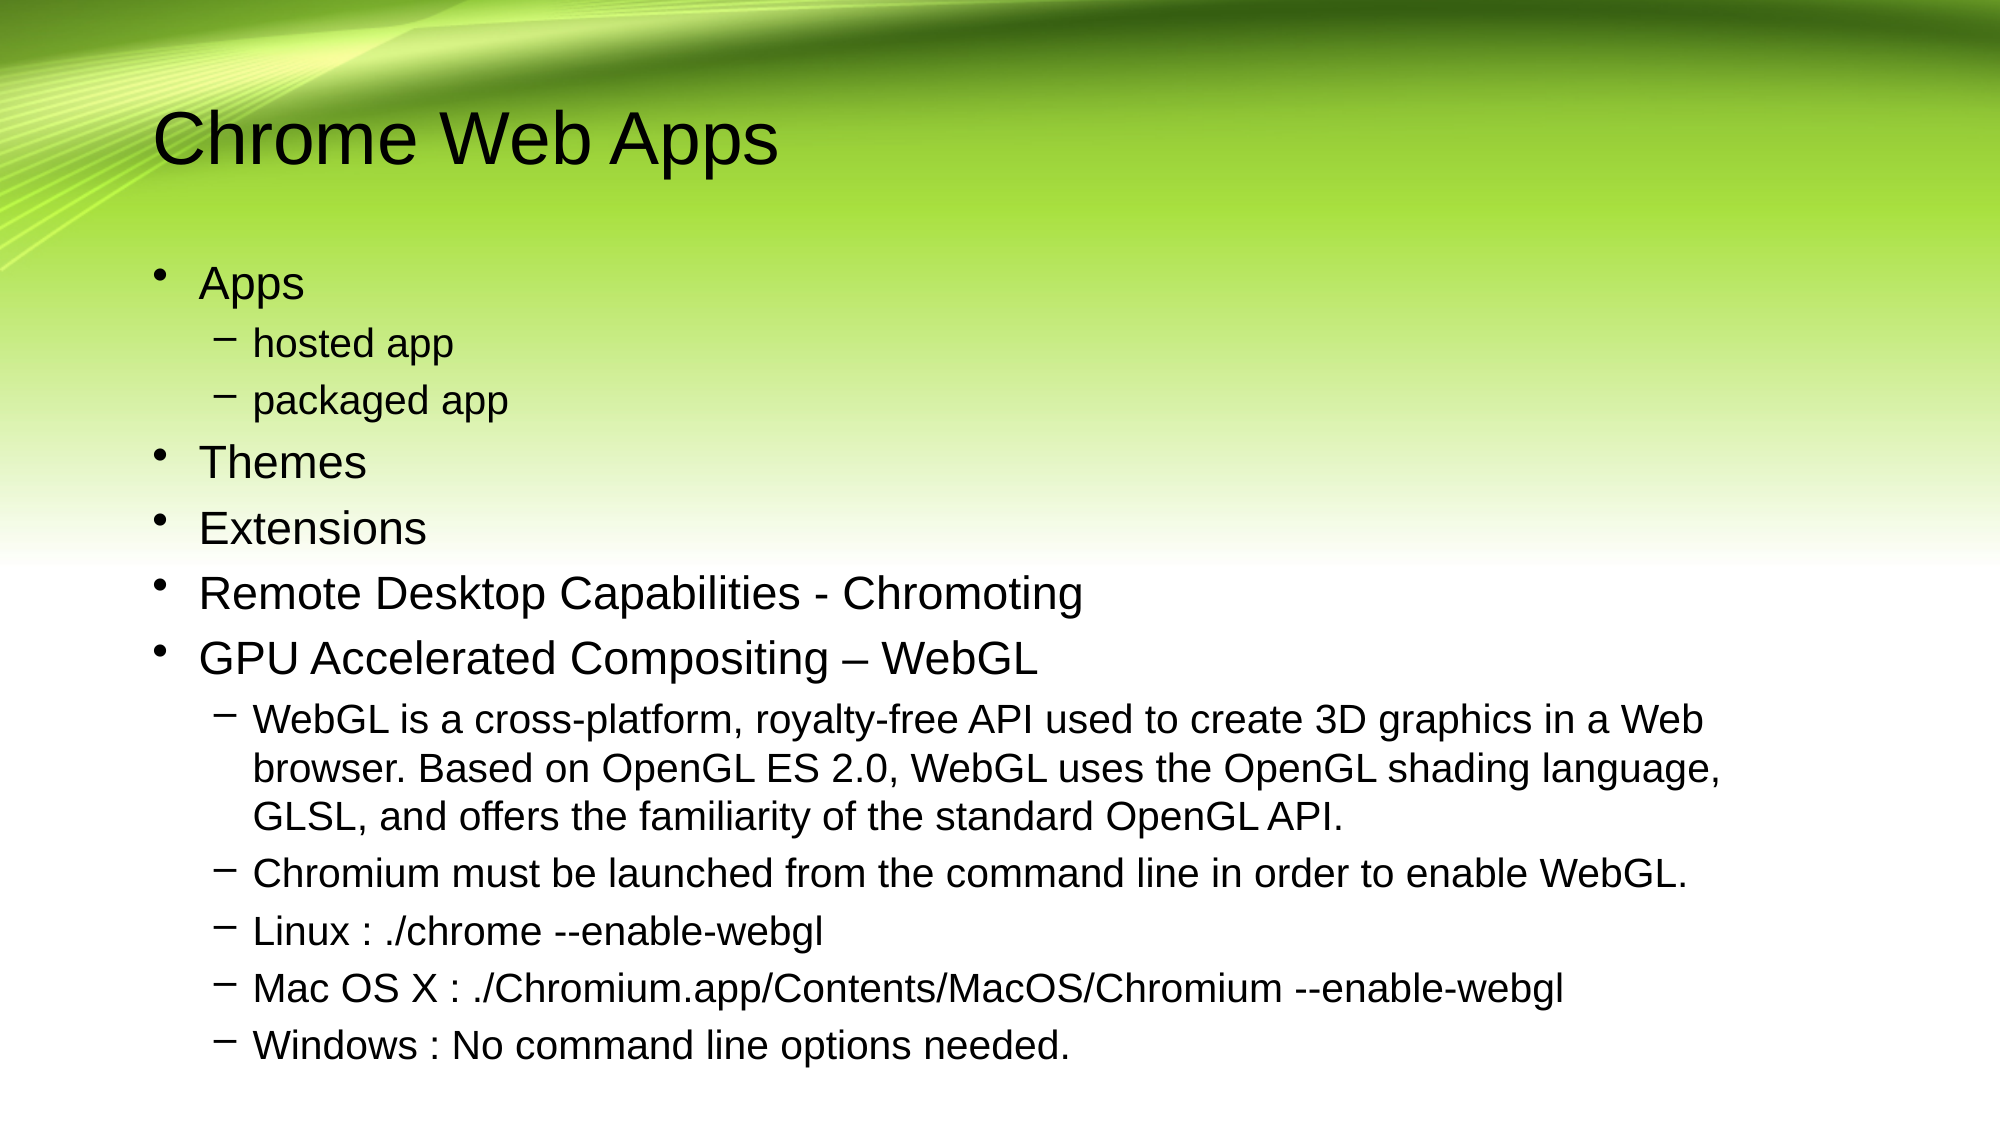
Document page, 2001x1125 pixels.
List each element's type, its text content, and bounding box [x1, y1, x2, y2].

list Apps hosted app packaged app Themes Extensions Remote Desktop Capabilities - Chromoting GPU Accelerated Compositing – WebGL WebGL is a cross-platform, royalty-free API used to create 3D graphics in a Web browser. Based on OpenGL ES 2.0, WebGL uses the OpenGL shading language, GLSL, and offers the familiarity of the standard OpenGL API. Chromium must be launched from the command line in order to enable WebGL. Linux : ./chrome --enable-webgl Mac OS X : ./Chromium.app/Contents/MacOS/Chromium --enable-webgl Windows : No command line options needed. [137, 244, 1863, 1081]
title Chrome Web Apps [137, 59, 1863, 209]
picture [0, 0, 2000, 1125]
